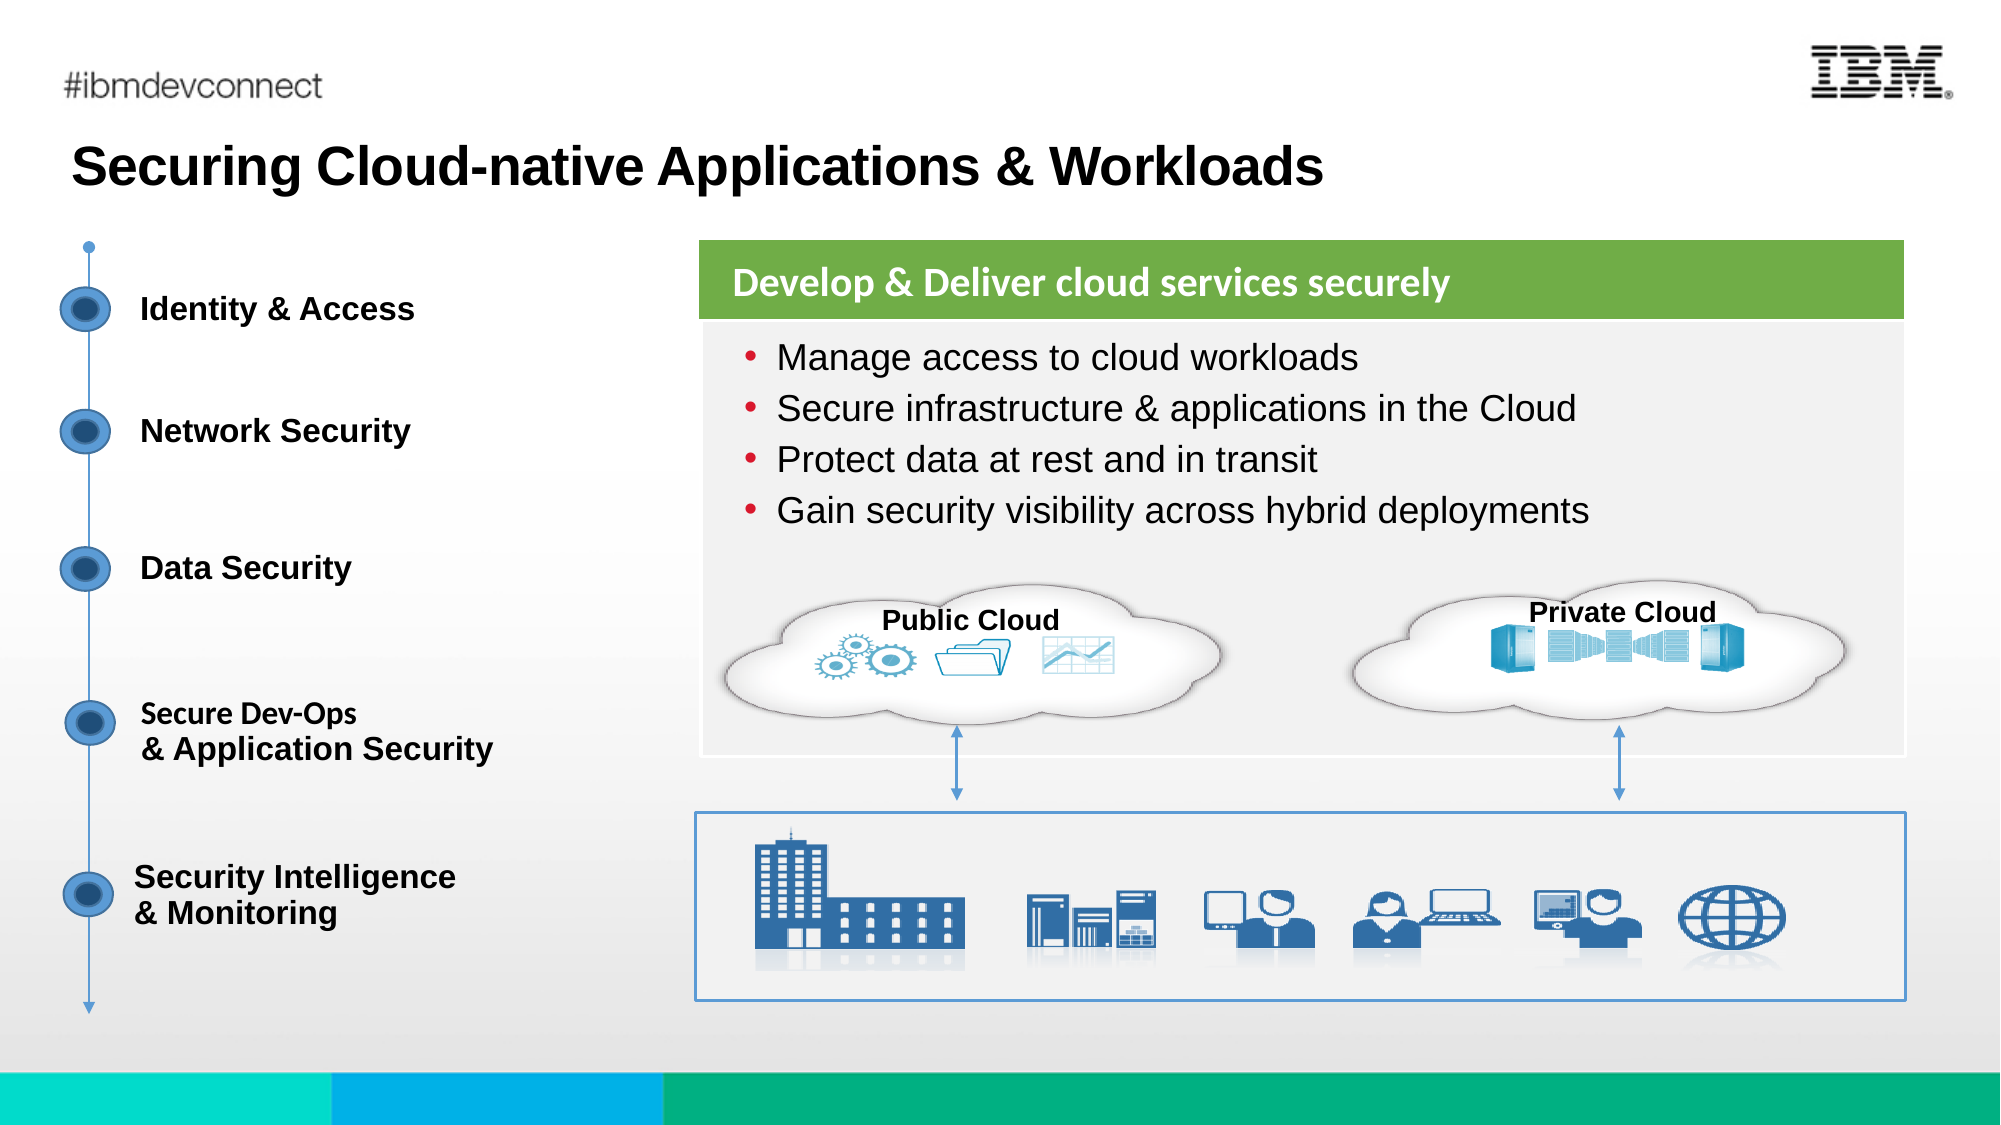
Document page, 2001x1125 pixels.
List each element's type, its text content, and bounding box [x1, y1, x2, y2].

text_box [695, 238, 1906, 1001]
title Securing Cloud-native Applications & Workloads [55, 111, 1870, 223]
picture [0, 0, 2000, 1125]
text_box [60, 247, 615, 1015]
